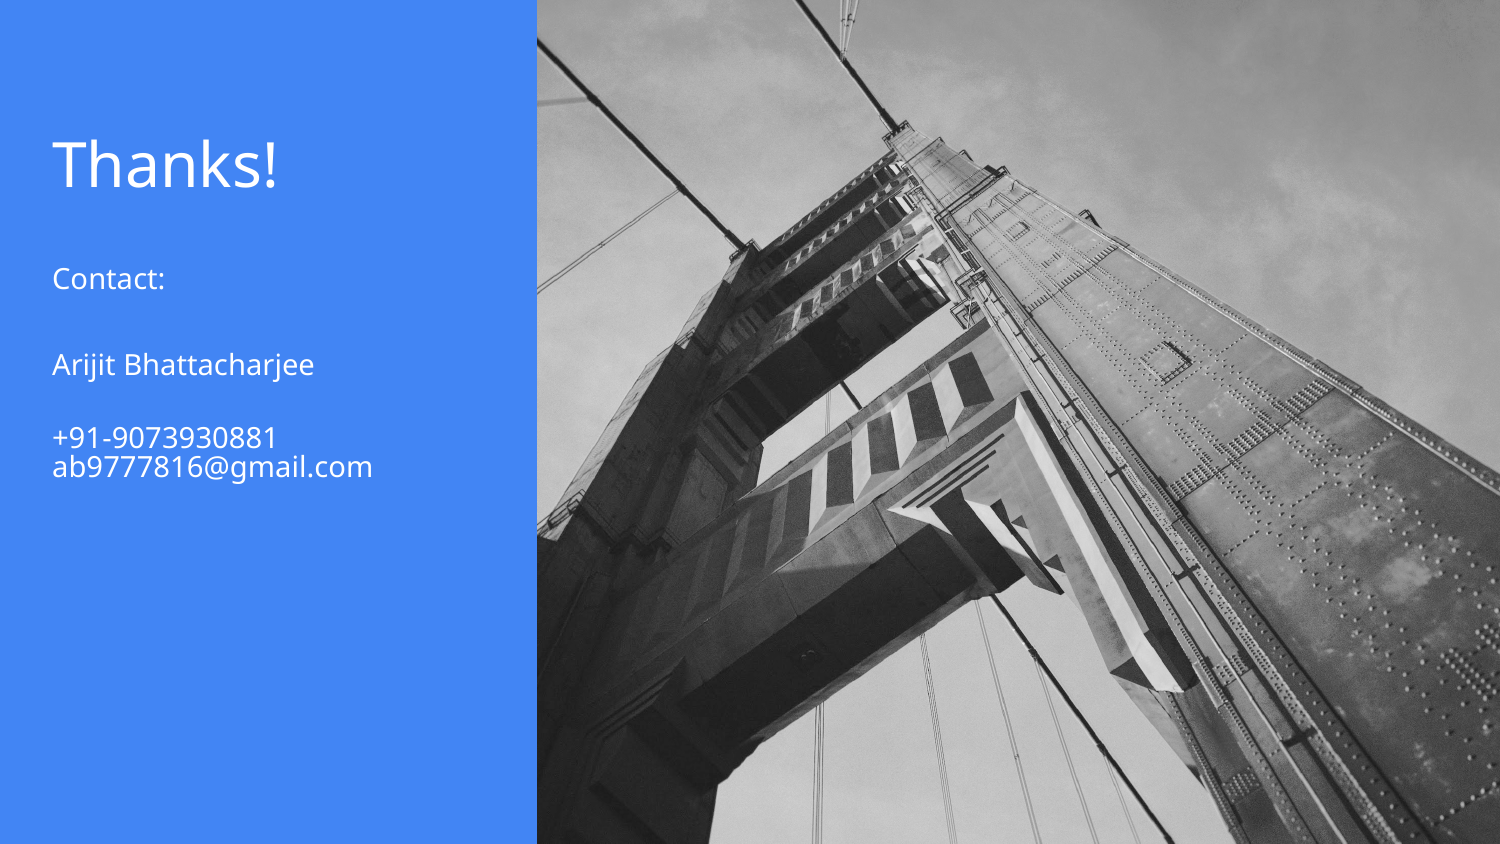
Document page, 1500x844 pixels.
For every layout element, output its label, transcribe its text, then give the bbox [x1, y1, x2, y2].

title Thanks! [37, 58, 498, 216]
list Contact: Arijit Bhattacharjee +91-9073930881 ab9777816@gmail.com [37, 240, 498, 760]
picture [536, 0, 1500, 844]
